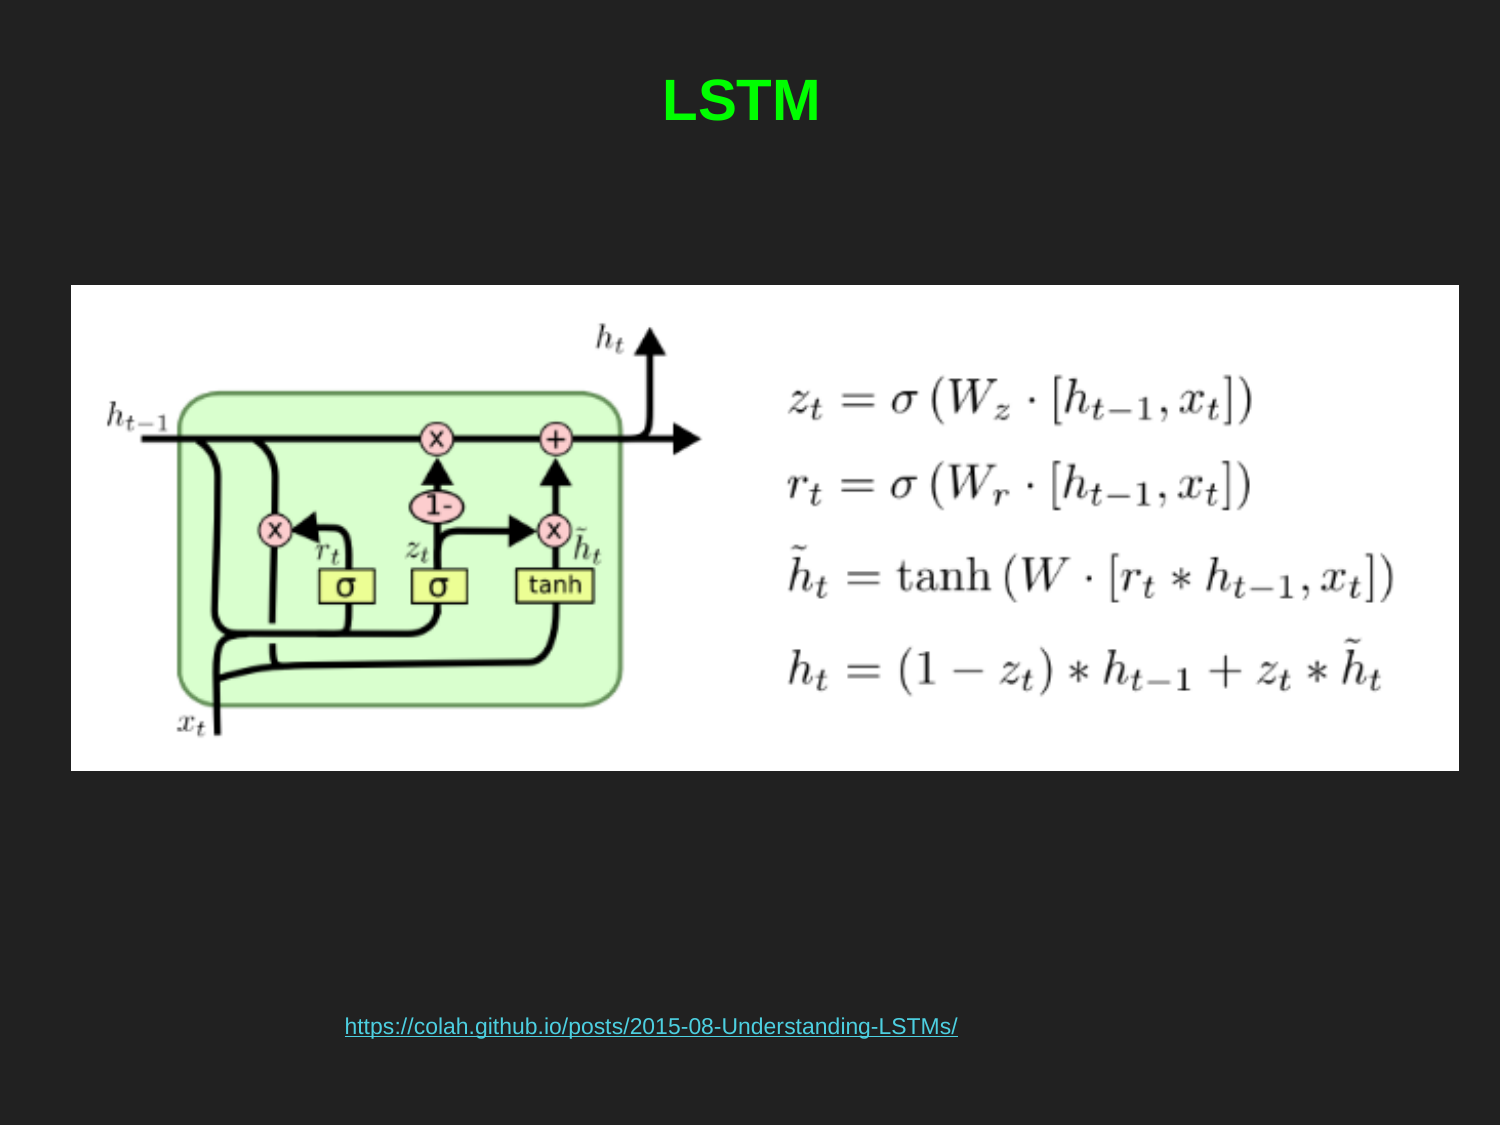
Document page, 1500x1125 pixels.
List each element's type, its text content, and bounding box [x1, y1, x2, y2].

text_box https://colah.github.io/posts/2015-08-Understanding-LSTMs/ [329, 996, 1274, 1125]
text_box [39, 234, 1449, 891]
subtitle LSTM [51, 46, 1449, 221]
picture [70, 284, 1459, 772]
